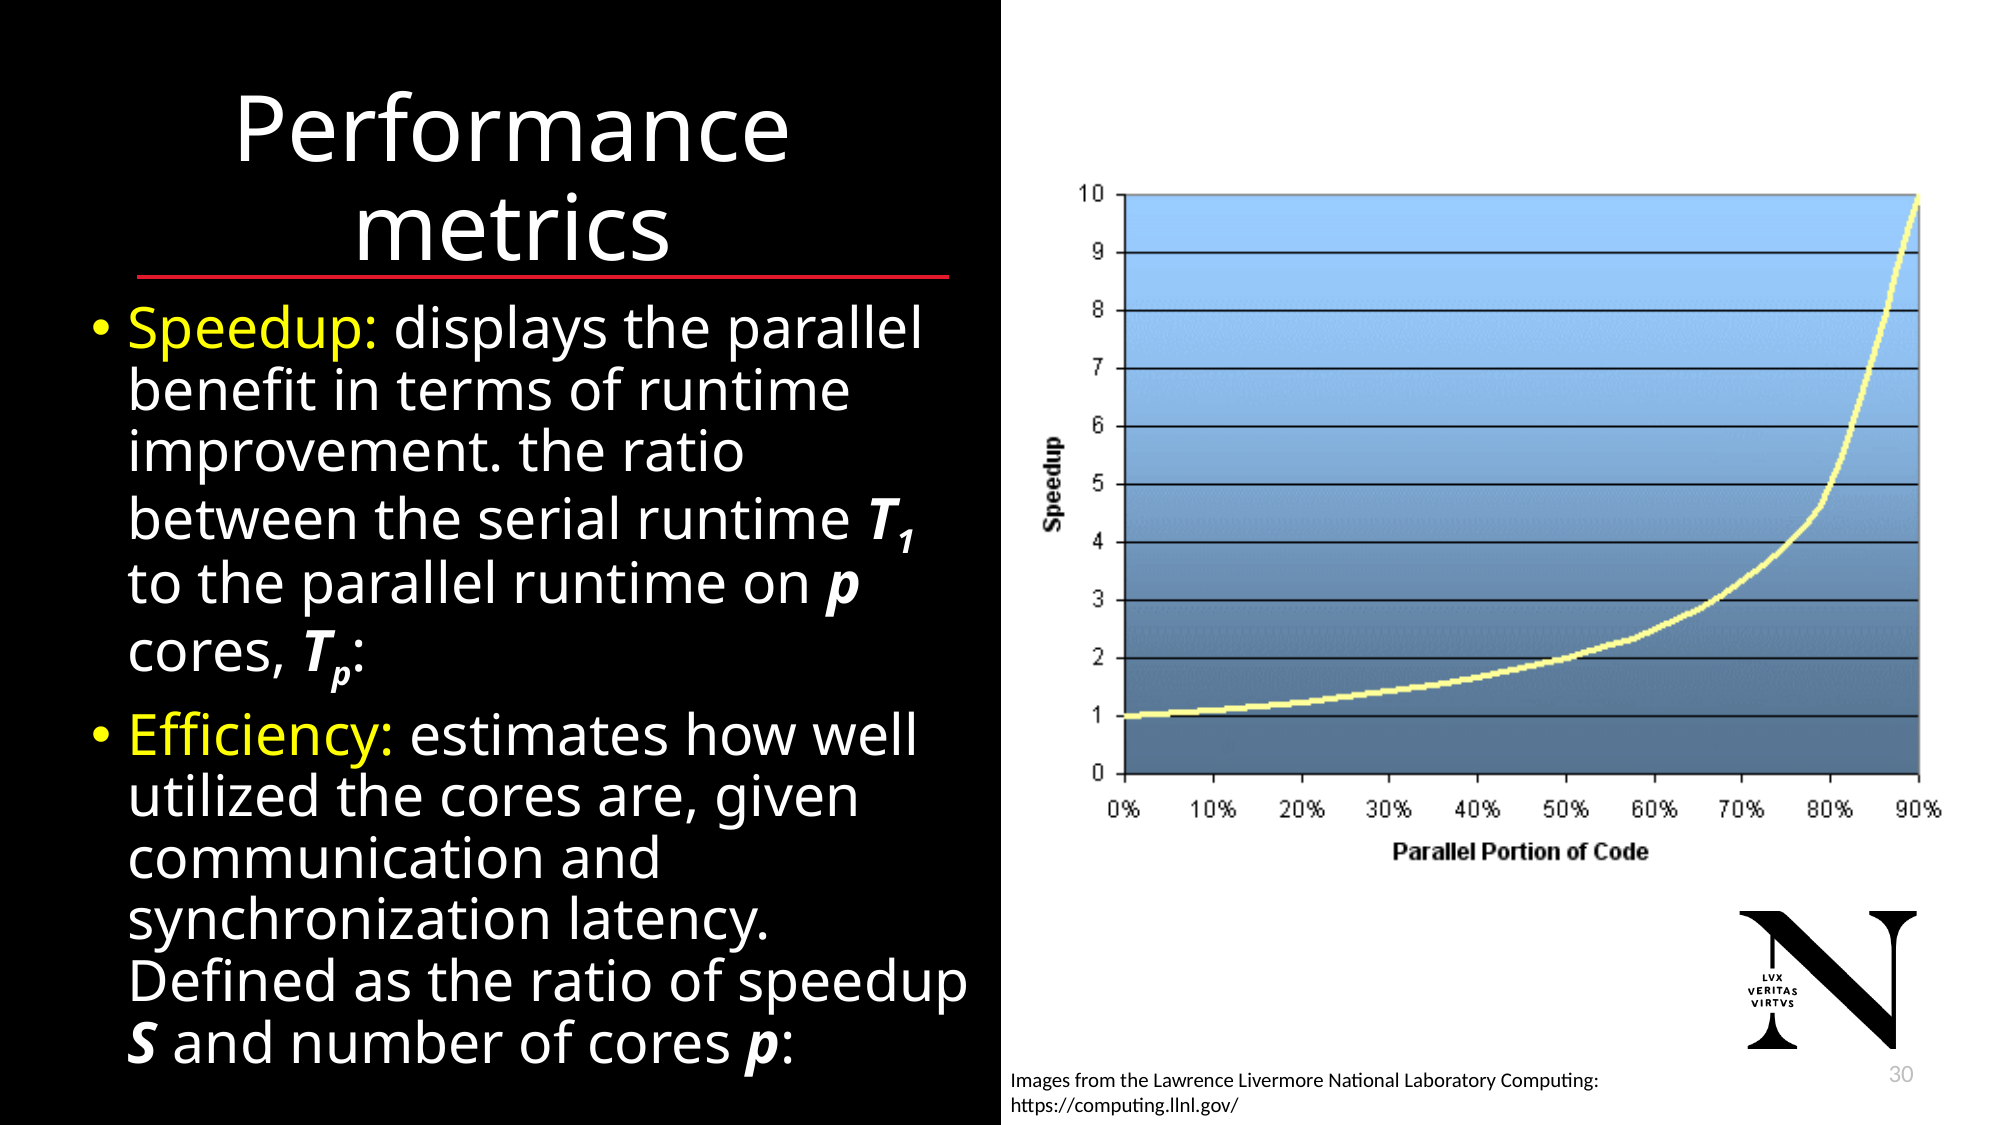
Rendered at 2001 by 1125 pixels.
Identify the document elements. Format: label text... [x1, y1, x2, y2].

picture [1005, 148, 1986, 901]
title Performance metrics [76, 72, 949, 290]
slide_number 31 [1479, 1042, 1930, 1103]
text_box Images from the Lawrence Livermore National Laboratory Computing: https://computing.llnl.gov/ [995, 1059, 1776, 1124]
